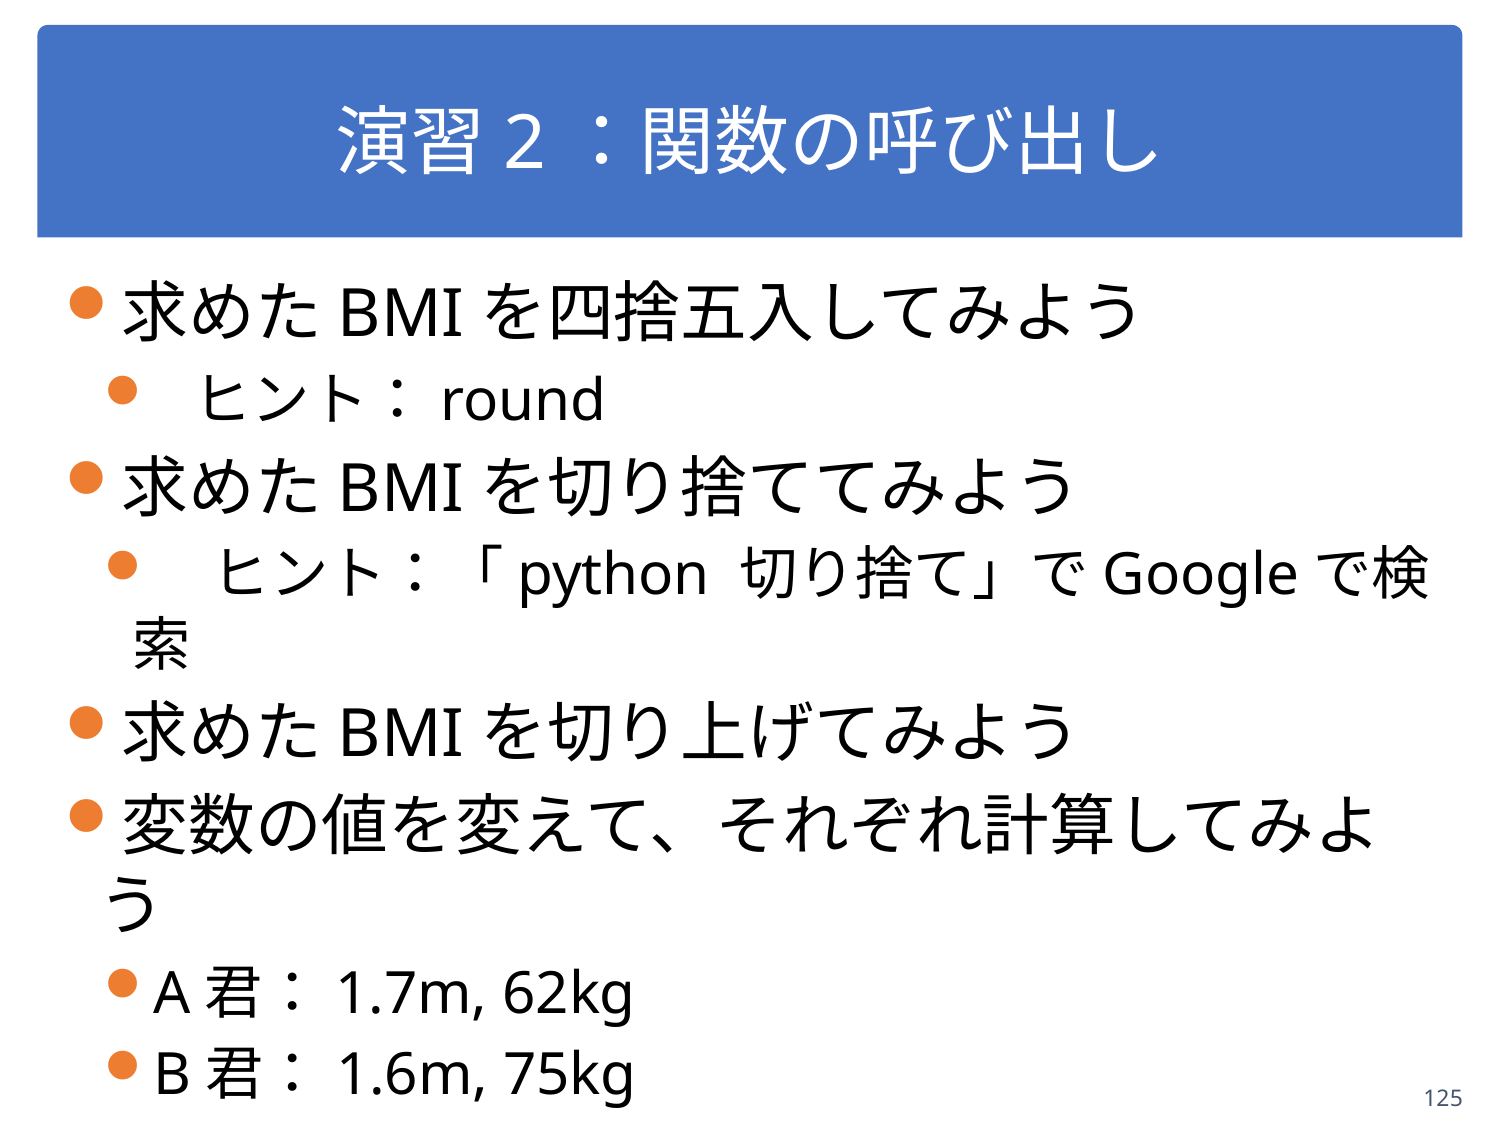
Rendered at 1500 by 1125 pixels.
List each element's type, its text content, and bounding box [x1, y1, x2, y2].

list 求めたBMIを四捨五入してみよう ヒント：round 求めたBMIを切り捨ててみよう ヒント：「python 切り捨て」でGoogleで検索 求めたBMIを切り上げてみよう 変数の値を変えて、それぞれ計算してみよう A君：1.7m, 62kg B君：1.6m, 75kg C君：1.8m, 73kg [49, 262, 1451, 1051]
title 演習2：関数の呼び出し [49, 44, 1451, 233]
slide_number 125 [1128, 1072, 1478, 1125]
